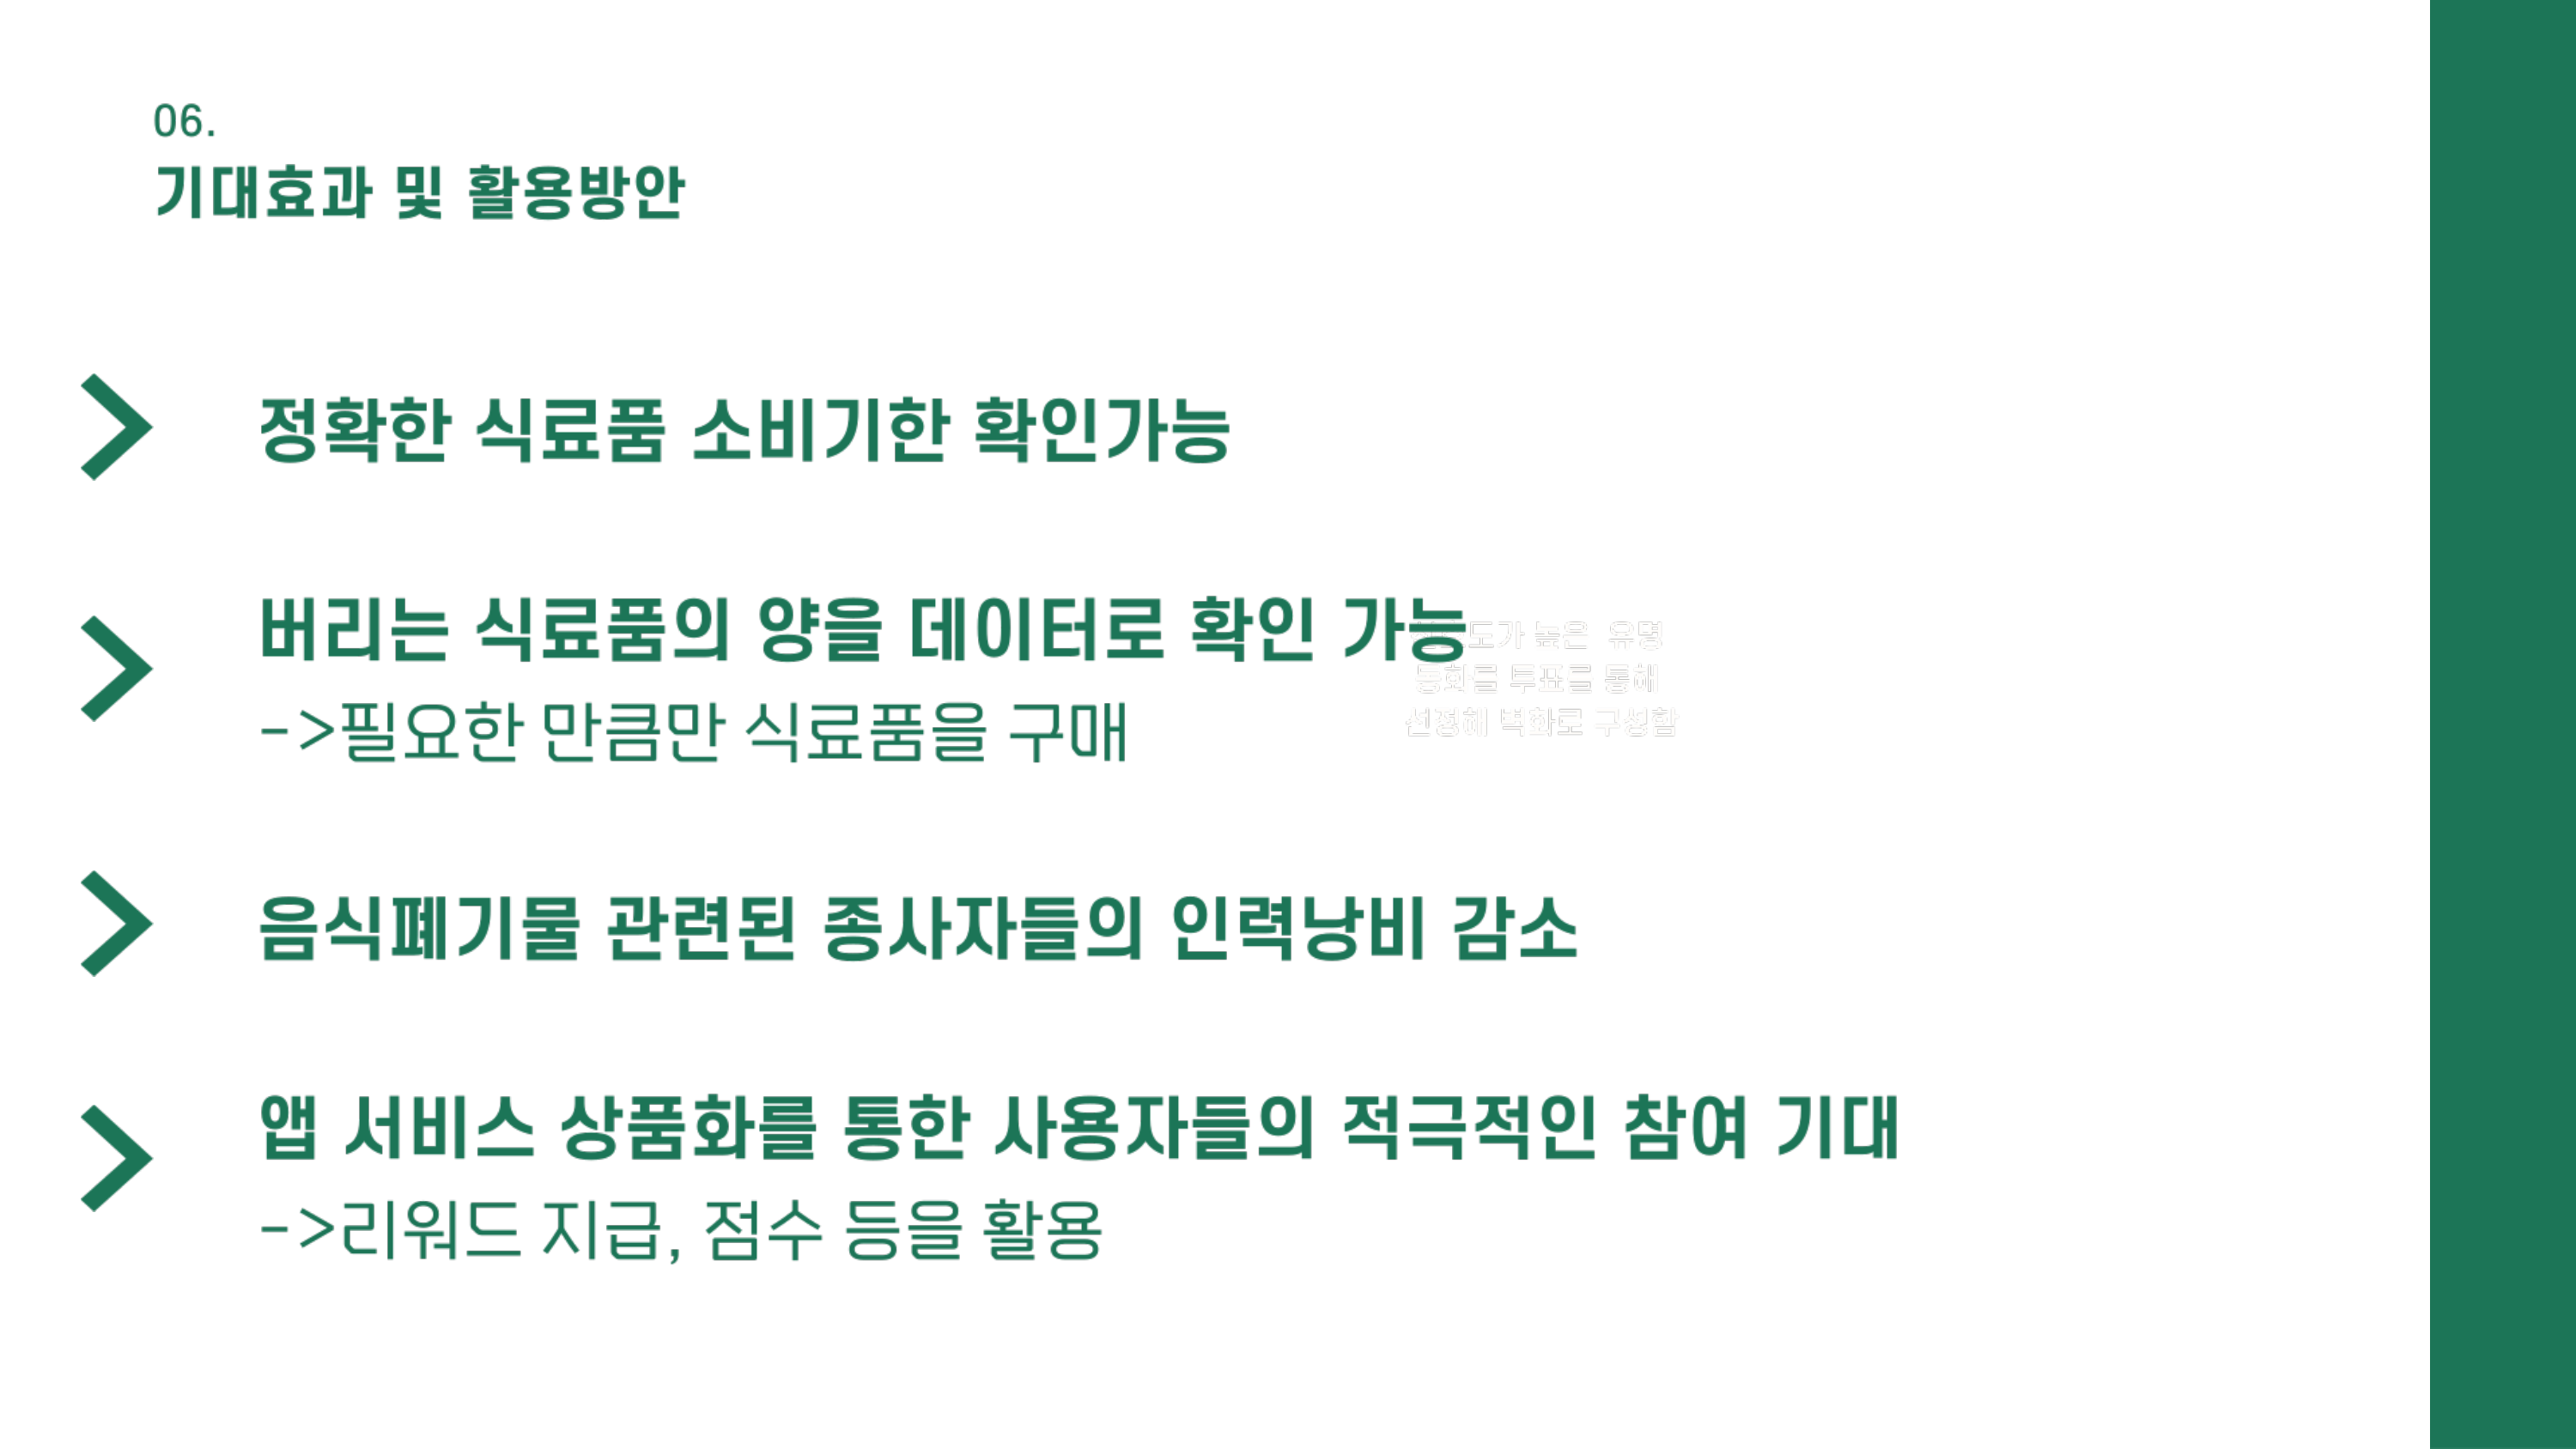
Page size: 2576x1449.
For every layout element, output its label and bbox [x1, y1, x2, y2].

text_box [81, 870, 155, 978]
text_box [81, 615, 155, 723]
text_box [2430, 0, 2576, 1449]
text_box [81, 373, 155, 481]
picture [144, 85, 714, 260]
picture [246, 373, 1928, 1295]
text_box [81, 1105, 155, 1212]
